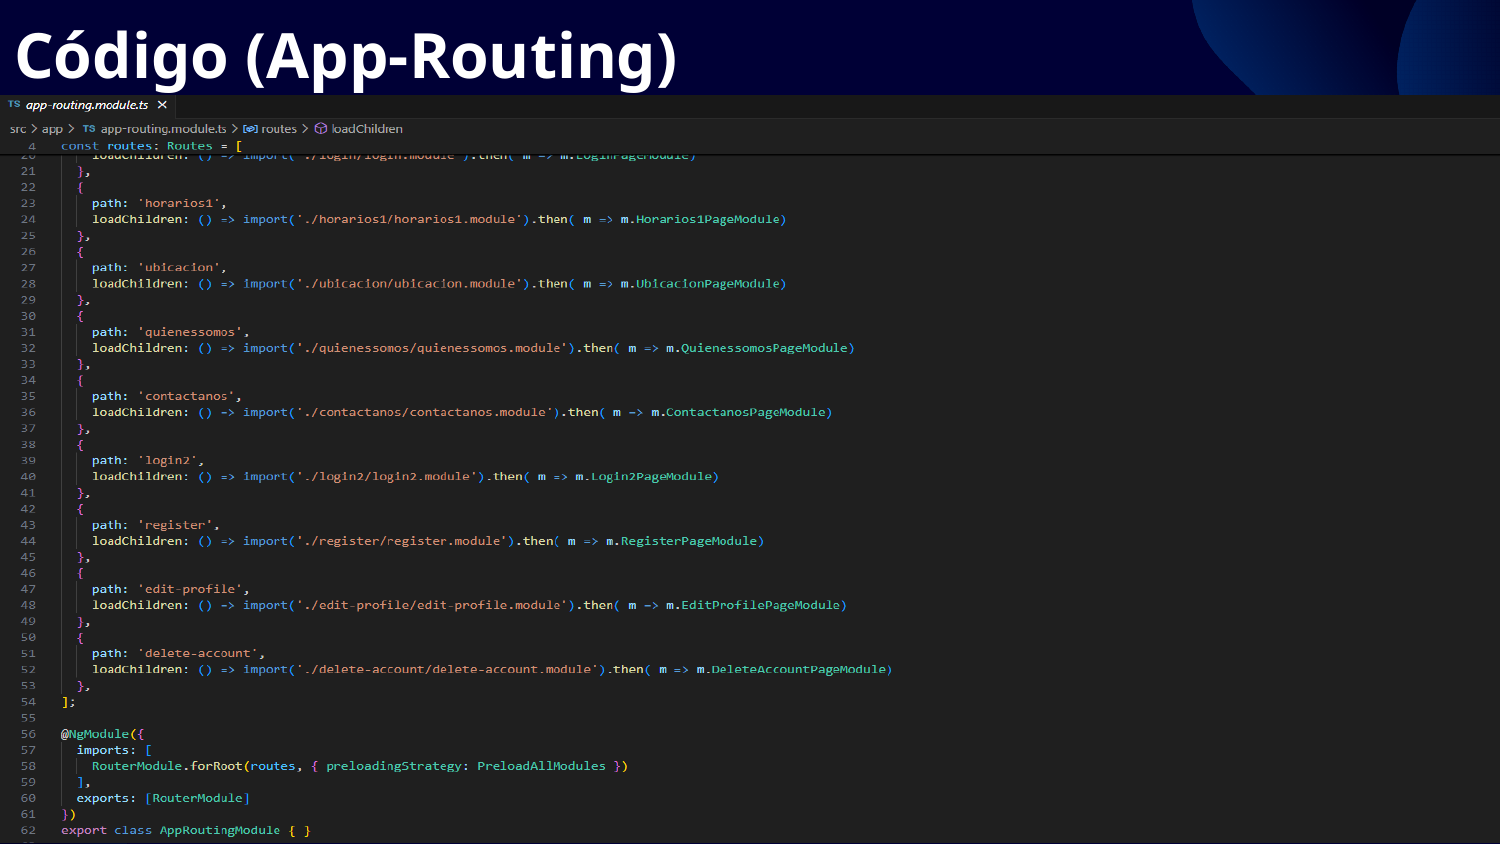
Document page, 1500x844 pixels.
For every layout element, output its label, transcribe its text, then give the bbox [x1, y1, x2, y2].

title Código (App-Routing) [0, 1, 1264, 94]
picture [0, 0, 1500, 844]
